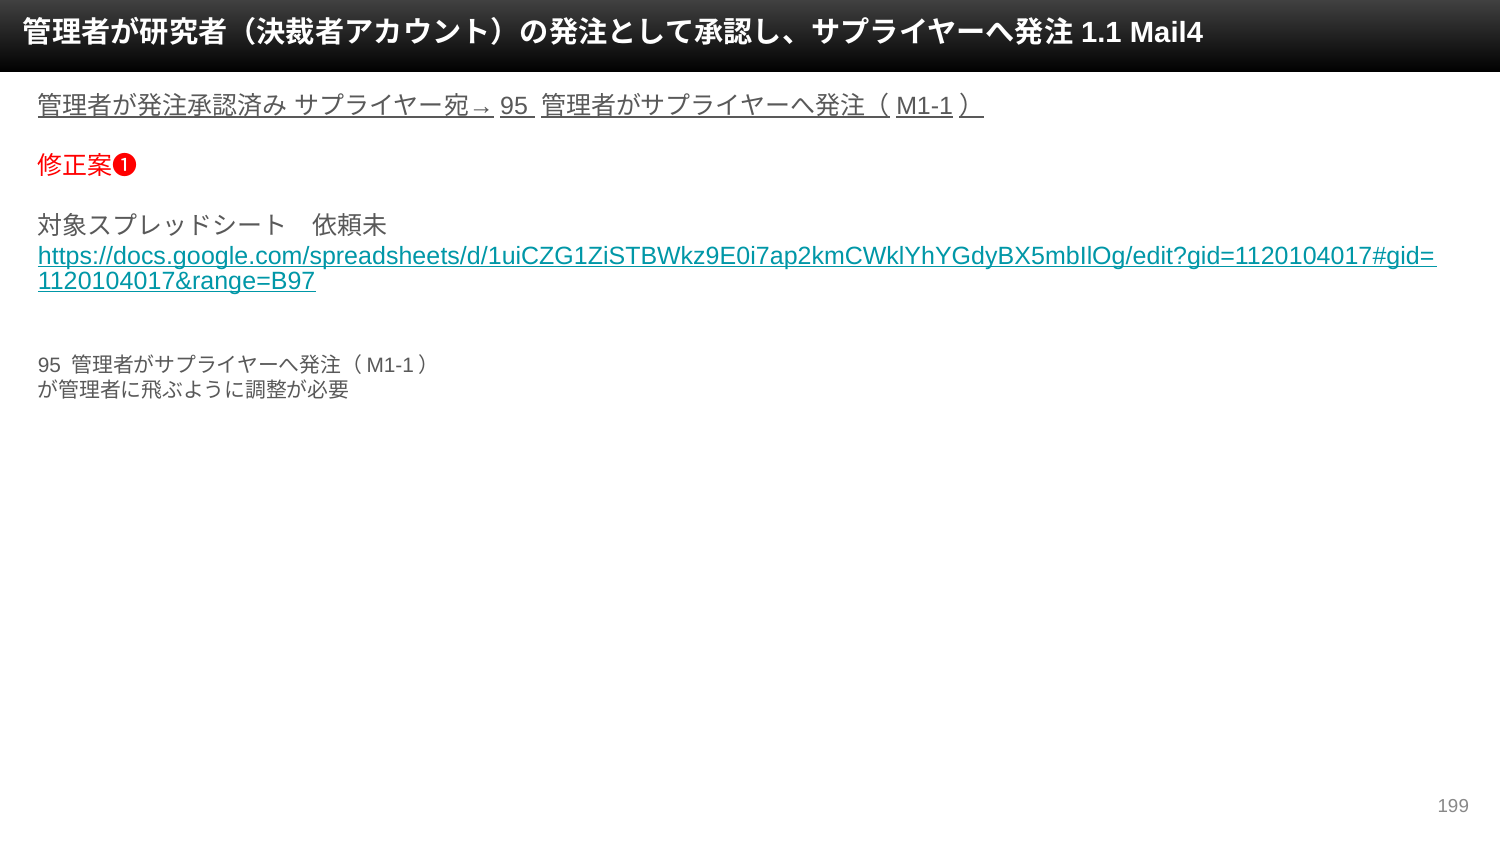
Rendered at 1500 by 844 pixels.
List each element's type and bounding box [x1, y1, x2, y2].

text_box [1378, 782, 1481, 827]
text_box [22, 75, 1459, 285]
text_box [0, 0, 1500, 72]
text_box [22, 337, 1172, 418]
